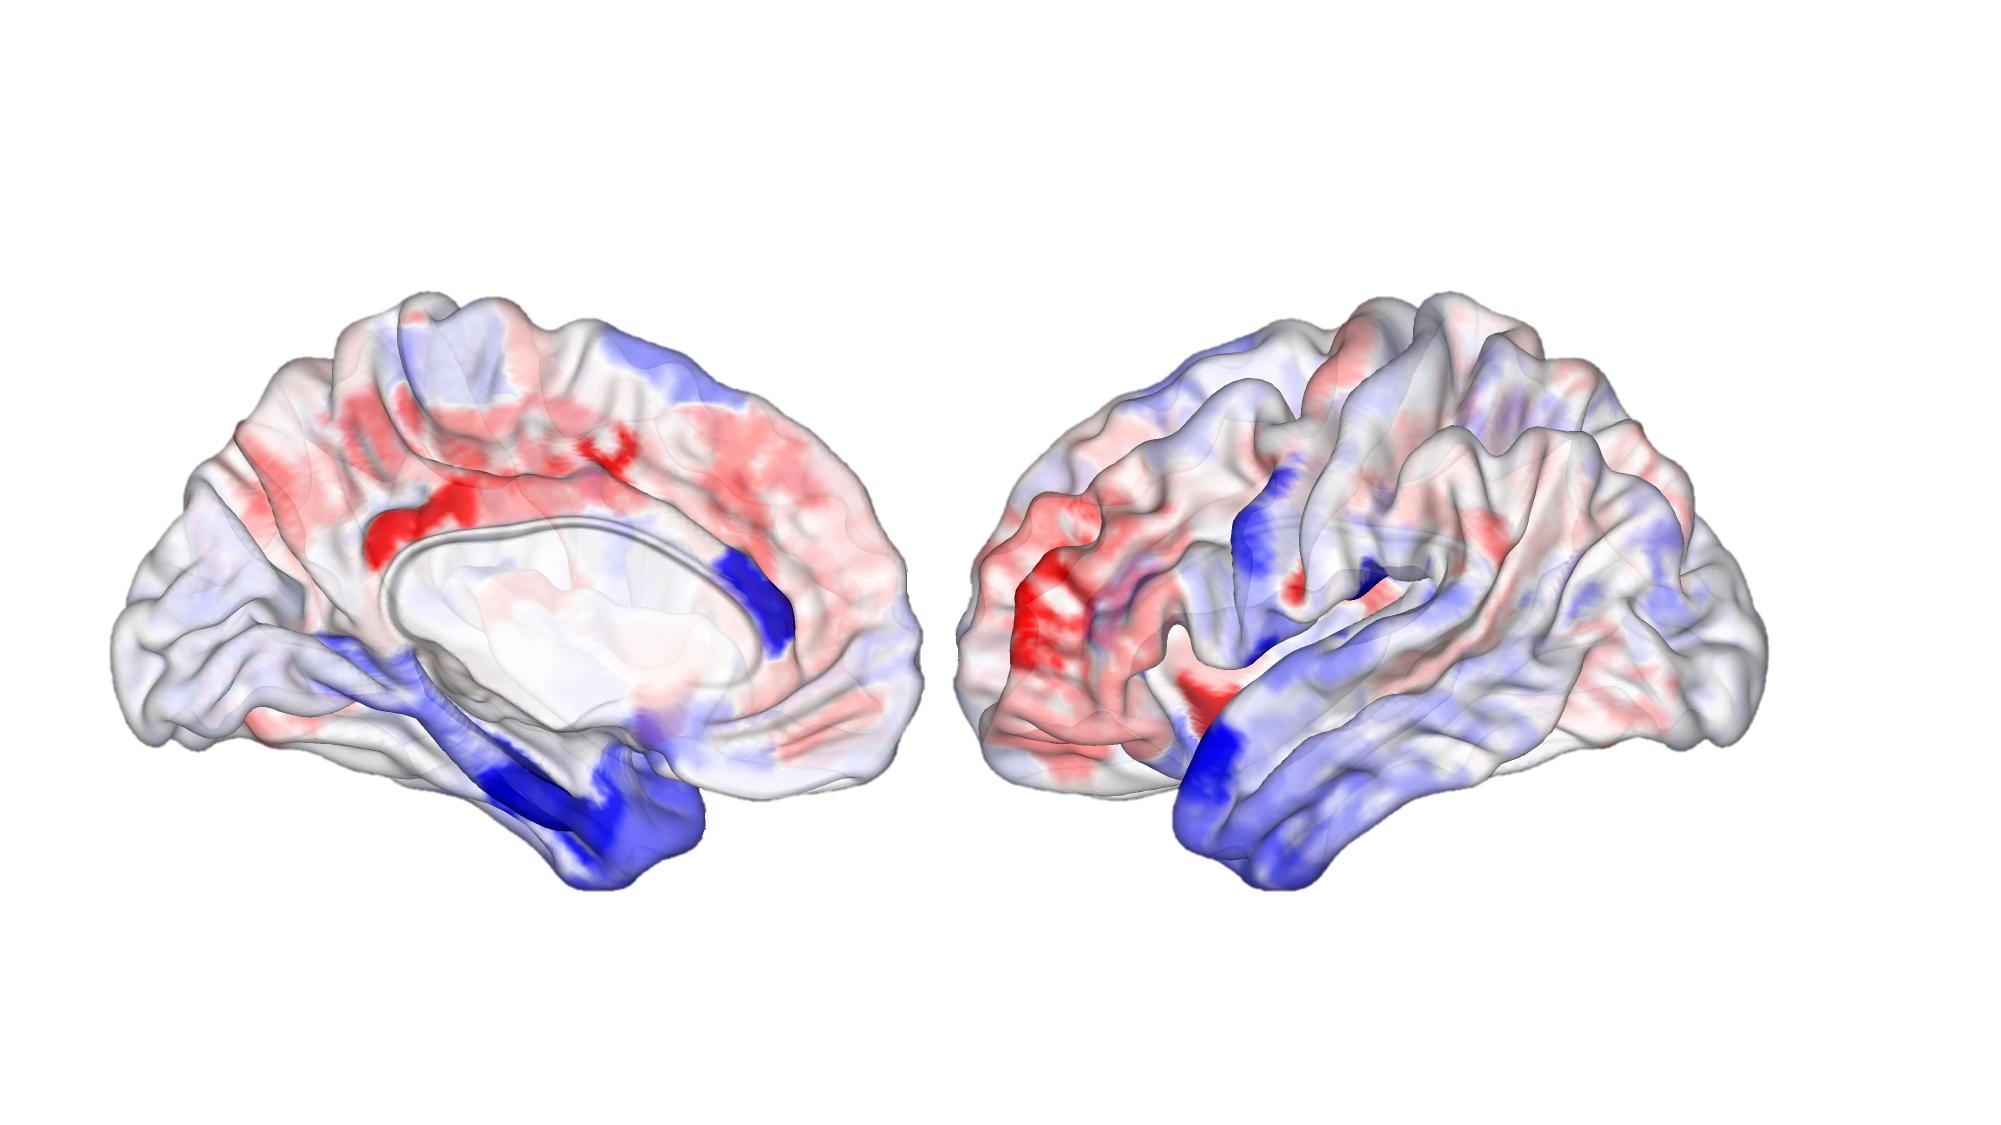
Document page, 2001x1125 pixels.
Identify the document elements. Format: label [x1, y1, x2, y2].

picture [46, 215, 1891, 966]
